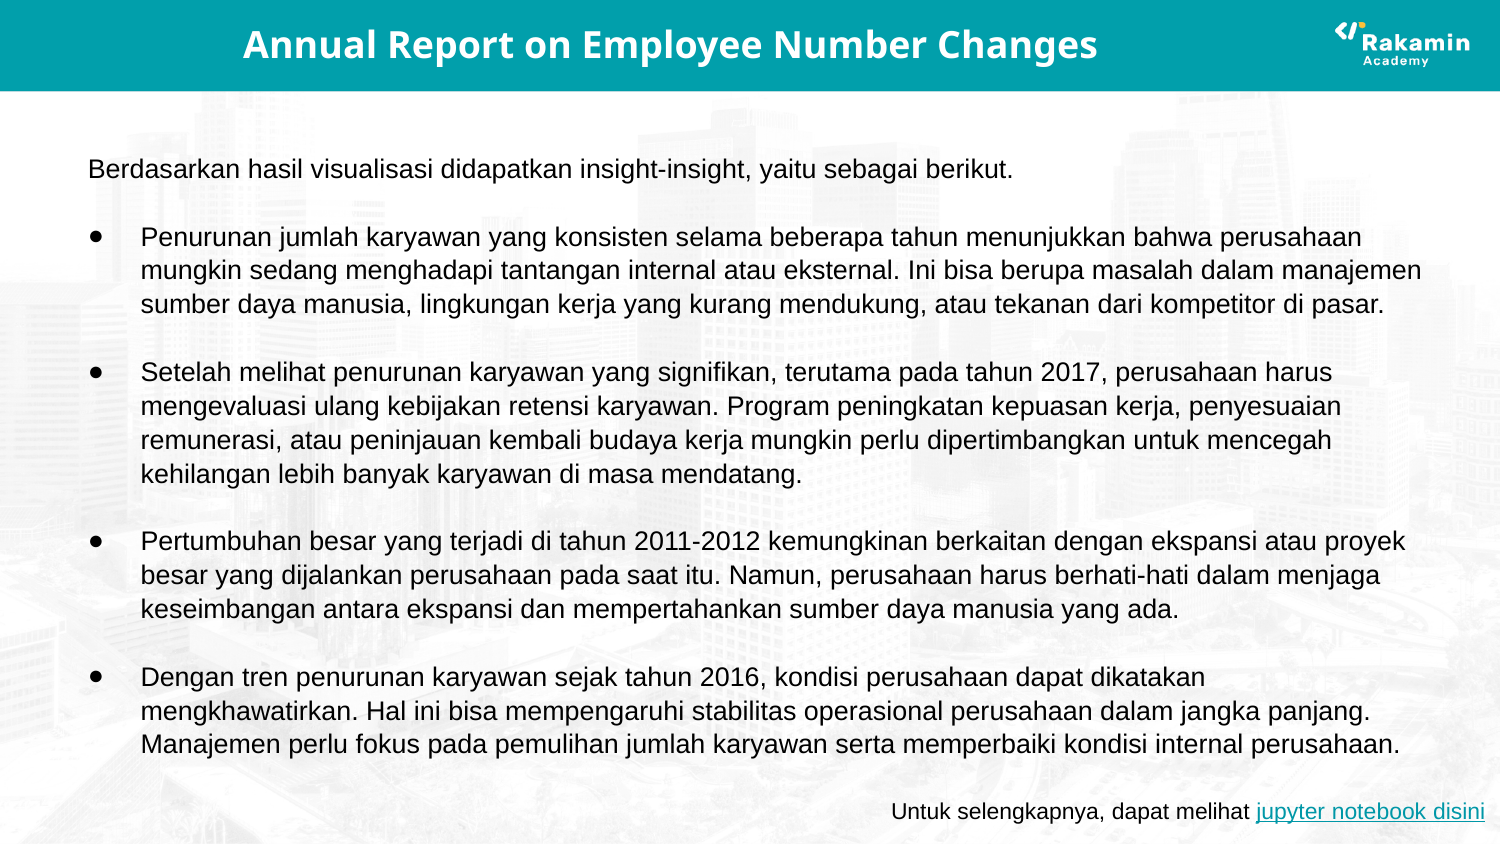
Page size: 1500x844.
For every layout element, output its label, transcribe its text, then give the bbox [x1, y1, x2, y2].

title Annual Report on Employee Number Changes [0, 6, 1342, 92]
text_box Untuk selengkapnya, dapat melihat jupyter notebook disini [763, 782, 1500, 838]
picture [0, 0, 1500, 844]
list Berdasarkan hasil visualisasi didapatkan insight-insight, yaitu sebagai berikut. Penurunan jumlah karyawan yang konsisten selama beberapa tahun menunjukkan bahwa perusahaan mungkin sedang menghadapi tantangan internal atau eksternal. Ini bisa berupa masalah dalam manajemen sumber daya manusia, lingkungan kerja yang kurang mendukung, atau tekanan dari kompetitor di pasar. Setelah melihat penurunan karyawan yang signifikan, terutama pada tahun 2017, perusahaan harus mengevaluasi ulang kebijakan retensi karyawan. Program peningkatan kepuasan kerja, penyesuaian remunerasi, atau peninjauan kembali budaya kerja mungkin perlu dipertimbangkan untuk mencegah kehilangan lebih banyak karyawan di masa mendatang. Pertumbuhan besar yang terjadi di tahun 2011-2012 kemungkinan berkaitan dengan ekspansi atau proyek besar yang dijalankan perusahaan pada saat itu. Namun, perusahaan harus berhati-hati dalam menjaga keseimbangan antara ekspansi dan mempertahankan sumber daya manusia yang ada. Dengan tren penurunan karyawan sejak tahun 2016, kondisi perusahaan dapat dikatakan mengkhawatirkan. Hal ini bisa mempengaruhi stabilitas operasional perusahaan dalam jangka panjang. Manajemen perlu fokus pada pemulihan jumlah karyawan serta memperbaiki kondisi internal perusahaan. [51, 135, 1449, 808]
